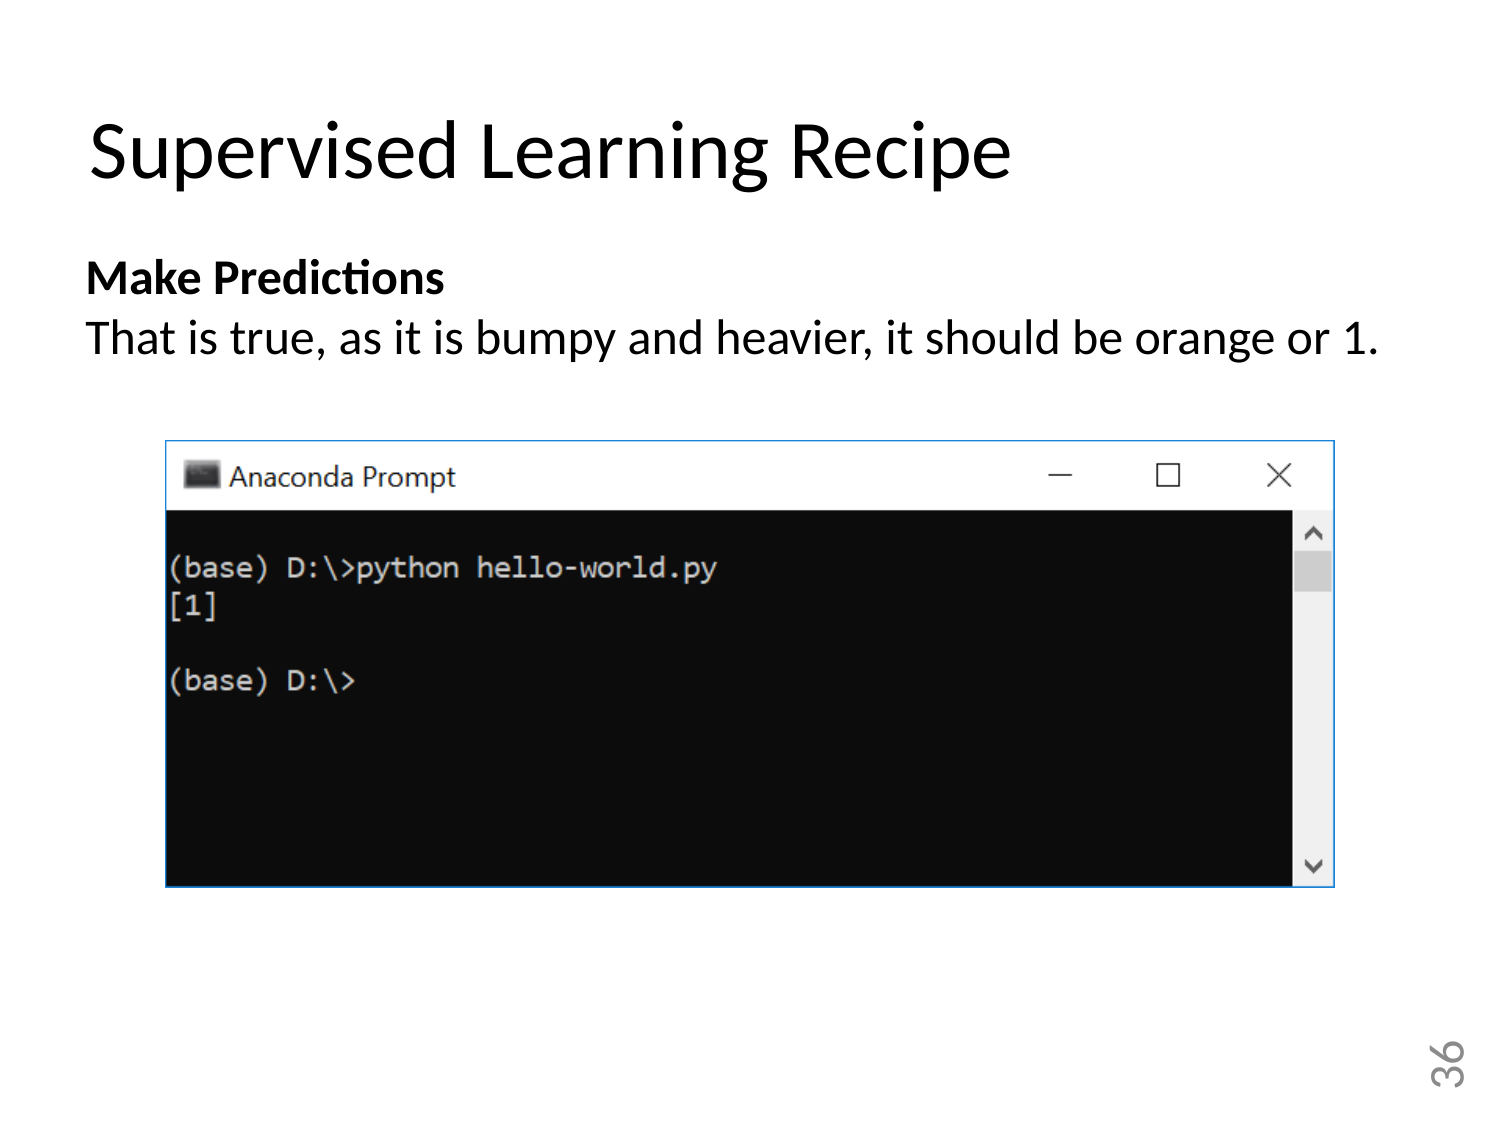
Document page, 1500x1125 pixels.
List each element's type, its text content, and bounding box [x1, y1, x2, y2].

picture [165, 440, 1335, 888]
slide_number 36 [1412, 1025, 1475, 1125]
text_box Make Predictions That is true, as it is bumpy and heavier, it should be orange or 1. [70, 237, 1434, 373]
text_box Supervised Learning Recipe [74, 87, 1438, 203]
